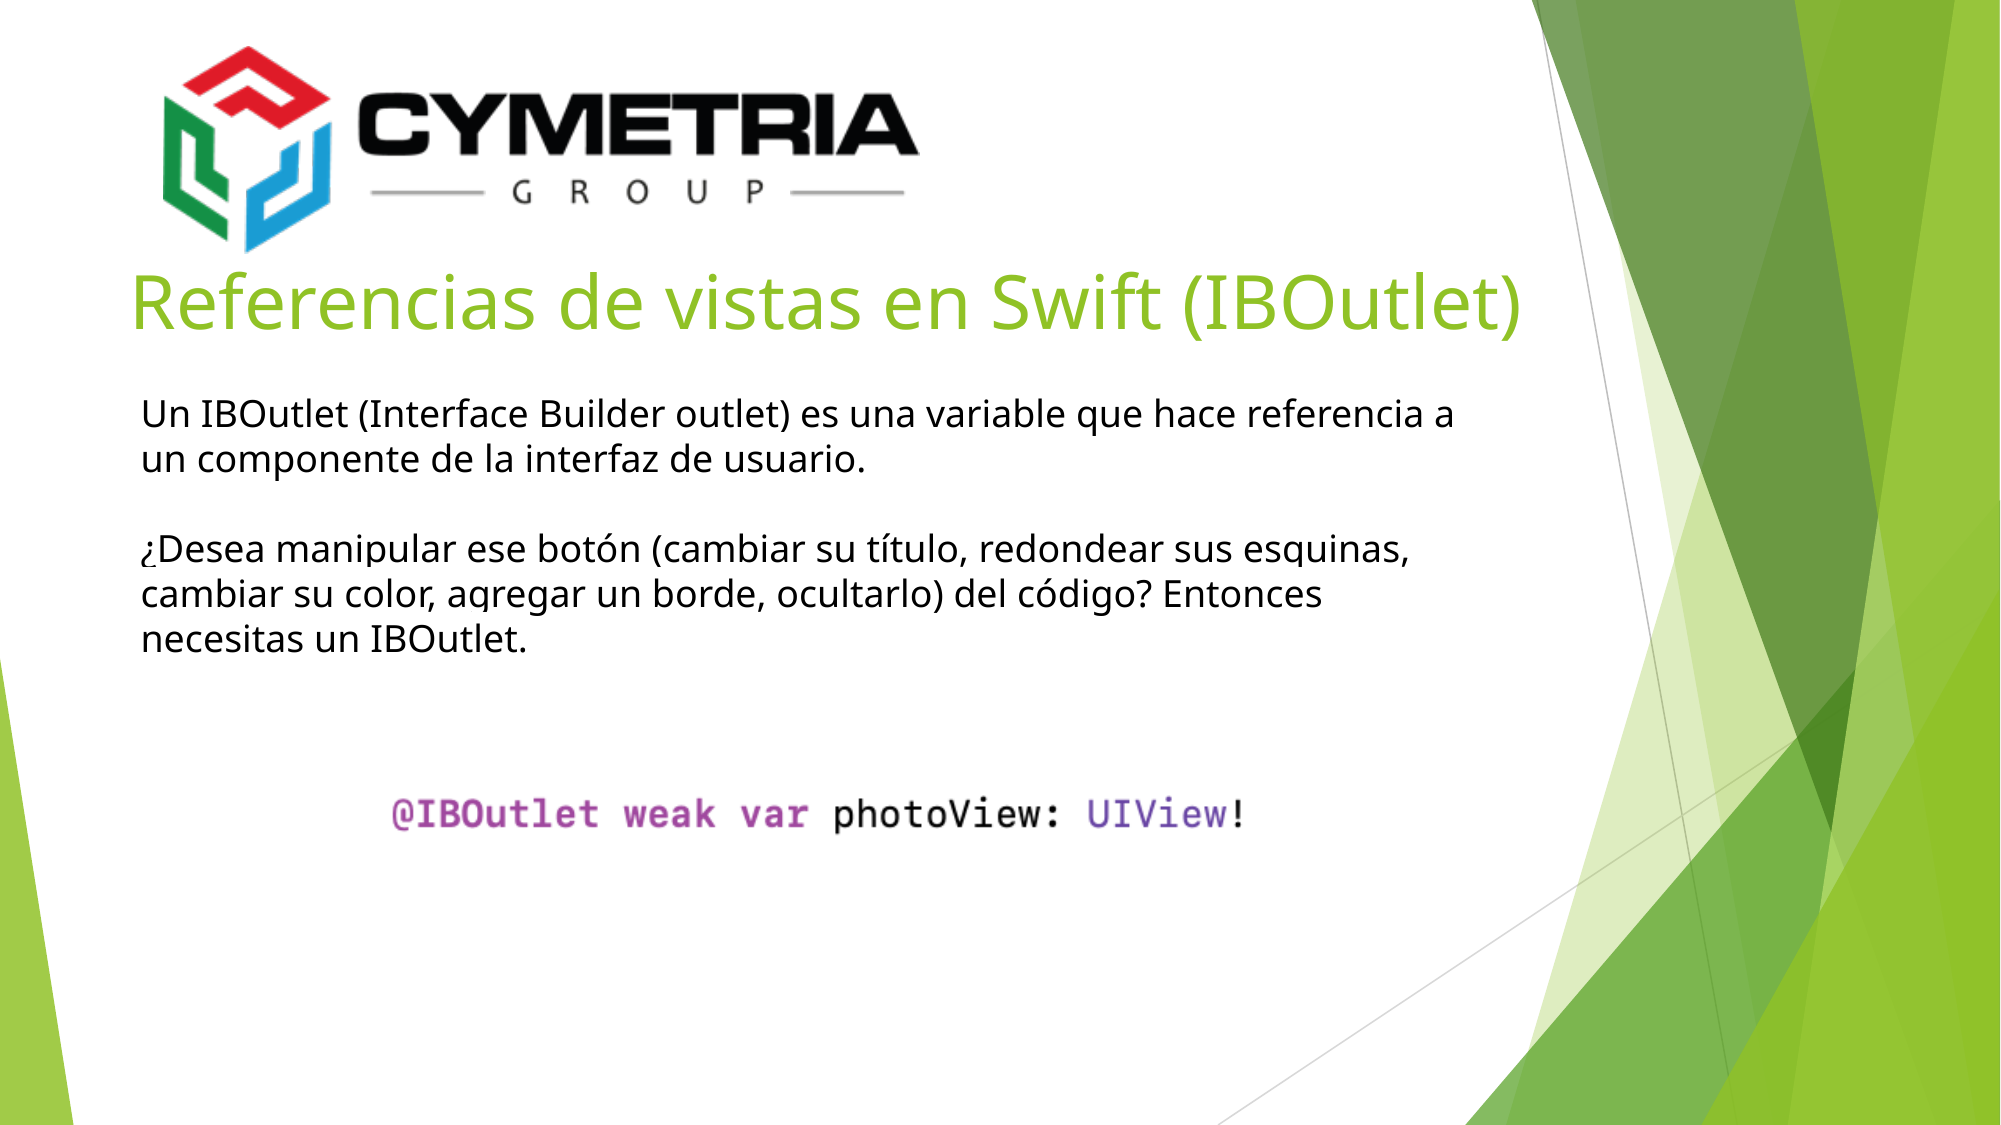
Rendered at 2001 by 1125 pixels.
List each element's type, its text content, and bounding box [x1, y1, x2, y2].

picture [365, 767, 1297, 856]
list Un IBOutlet (Interface Builder outlet) es una variable que hace referencia a un componente de la interfaz de usuario. ¿Desea manipular ese botón (cambiar su título, redondear sus esquinas, cambiar su color, agregar un borde, ocultarlo) del código? Entonces necesitas un IBOutlet. [125, 382, 1490, 1113]
picture [162, 46, 920, 255]
title Referencias de vistas en Swift (IBOutlet) [114, 246, 1567, 427]
